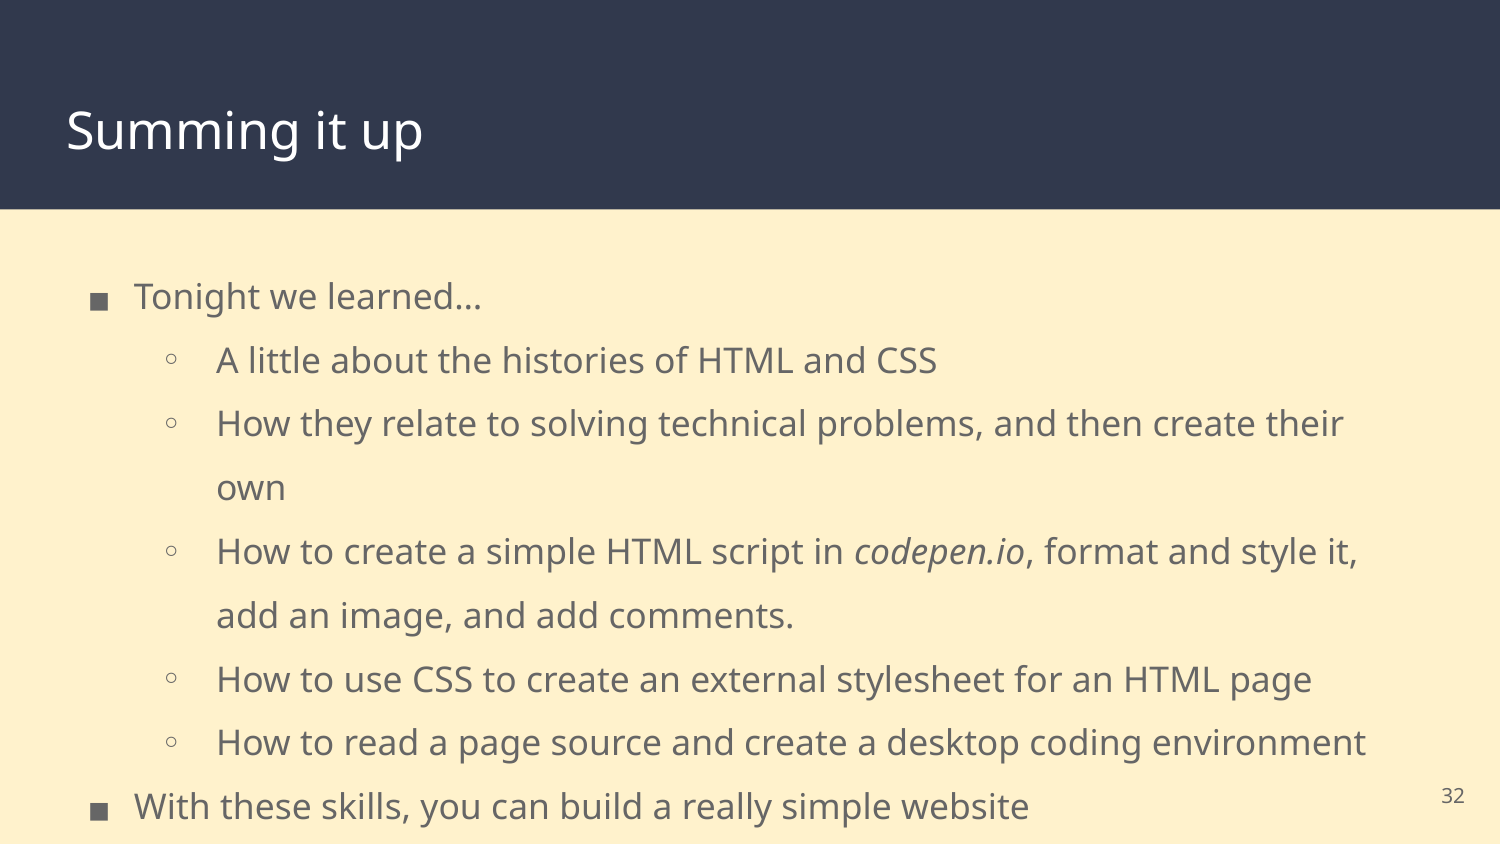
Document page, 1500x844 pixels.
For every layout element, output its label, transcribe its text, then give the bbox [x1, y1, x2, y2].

title Summing it up [51, 82, 1449, 185]
slide_number ‹#› [1432, 764, 1480, 830]
text_box Tonight we learned… A little about the histories of HTML and CSS How they relate to solving technical problems, and then create their own How to create a simple HTML script in codepen.io, format and style it, add an image, and add comments. How to use CSS to create an external stylesheet for an HTML page How to read a page source and create a desktop coding environment With these skills, you can build a really simple website Any lingering questions? [51, 237, 1432, 844]
